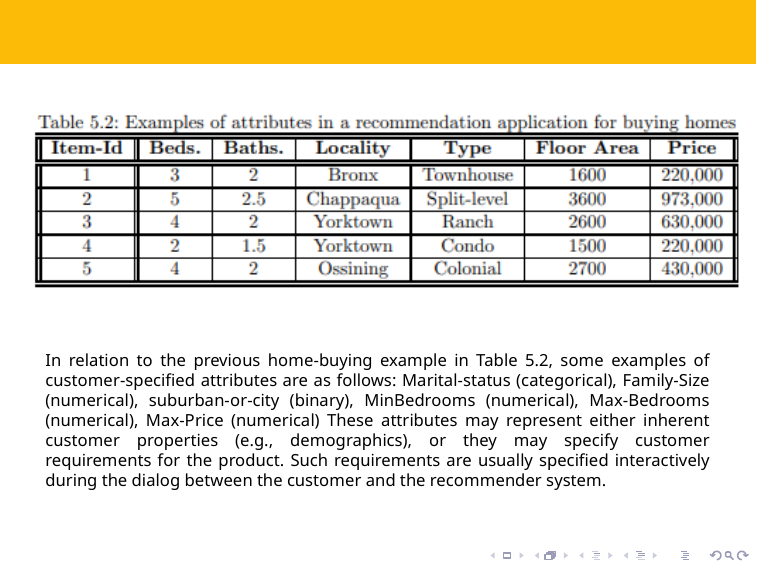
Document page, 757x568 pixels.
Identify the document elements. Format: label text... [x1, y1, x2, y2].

picture [0, 100, 757, 313]
list In relation to the previous home-buying example in Table 5.2, some examples of customer-specified attributes are as follows: Marital-status (categorical), Family-Size (numerical), suburban-or-city (binary), MinBedrooms (numerical), Max-Bedrooms (numerical), Max-Price (numerical) These attributes may represent either inherent customer properties (e.g., demographics), or they may specify customer requirements for the product. Such requirements are usually specified interactively during the dialog between the customer and the recommender system. [37, 321, 719, 508]
